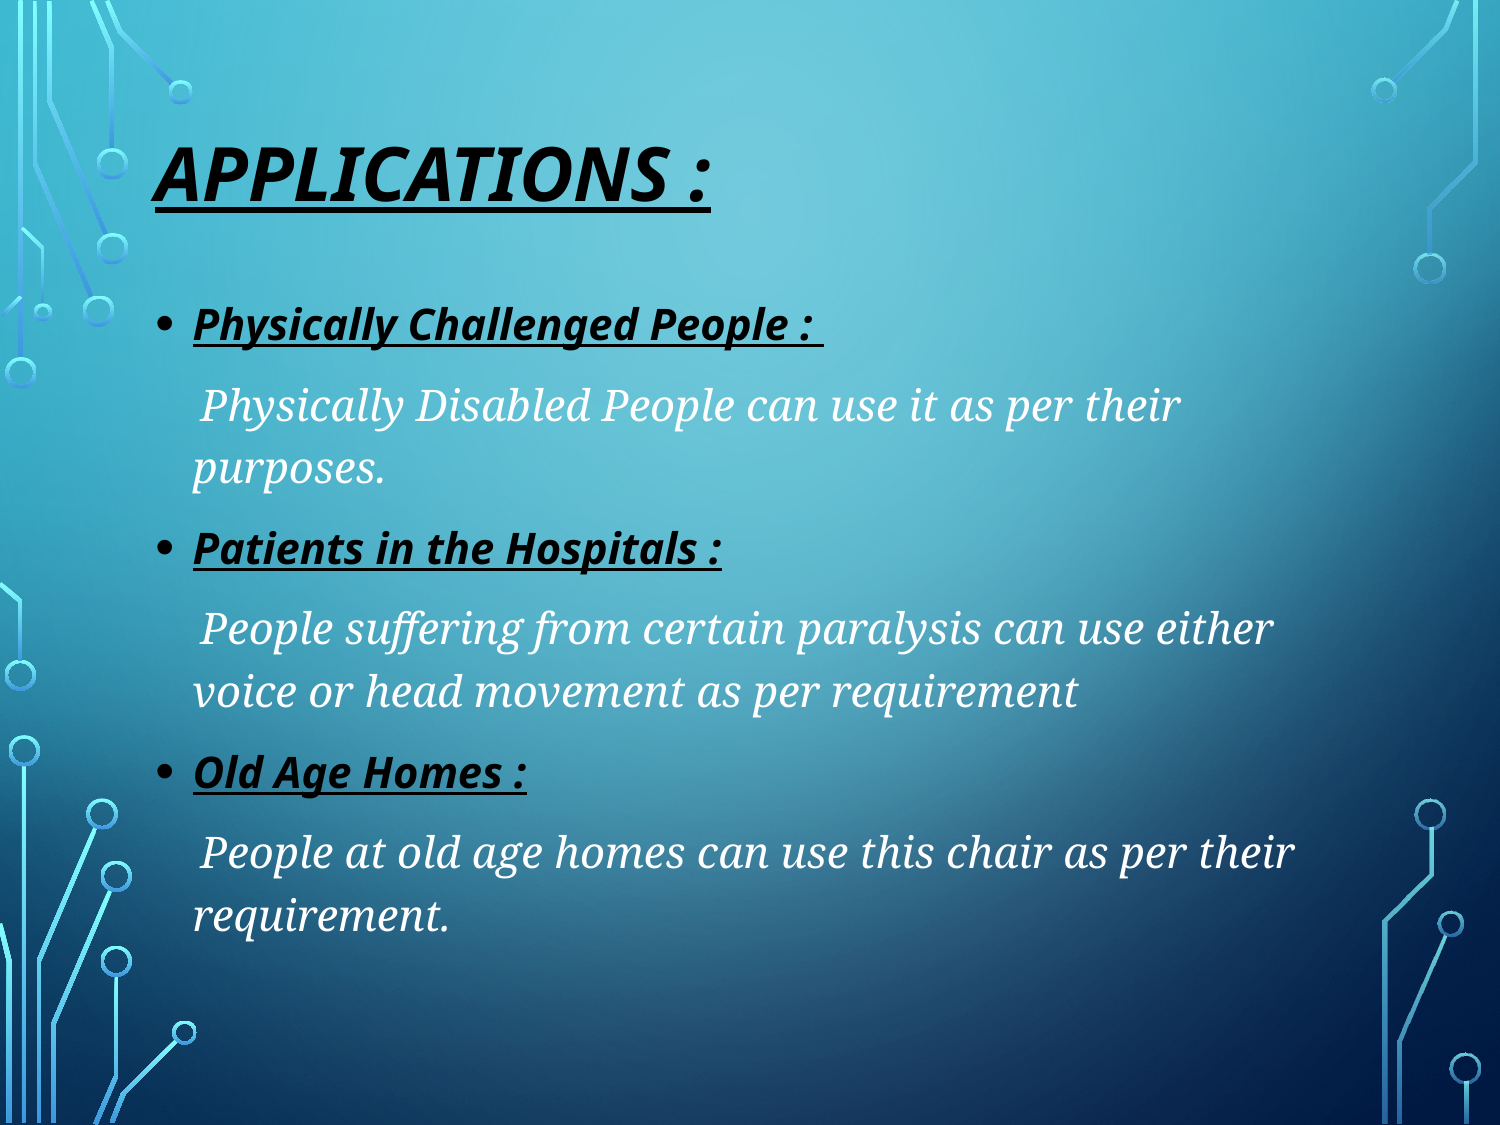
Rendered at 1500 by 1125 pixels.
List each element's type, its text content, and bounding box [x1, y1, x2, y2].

list Physically Challenged People : Physically Disabled People can use it as per their purposes. Patients in the Hospitals : People suffering from certain paralysis can use either voice or head movement as per requirement Old Age Homes : People at old age homes can use this chair as per their requirement. [140, 278, 1360, 950]
title APPLICATIONS : [140, 101, 1360, 278]
